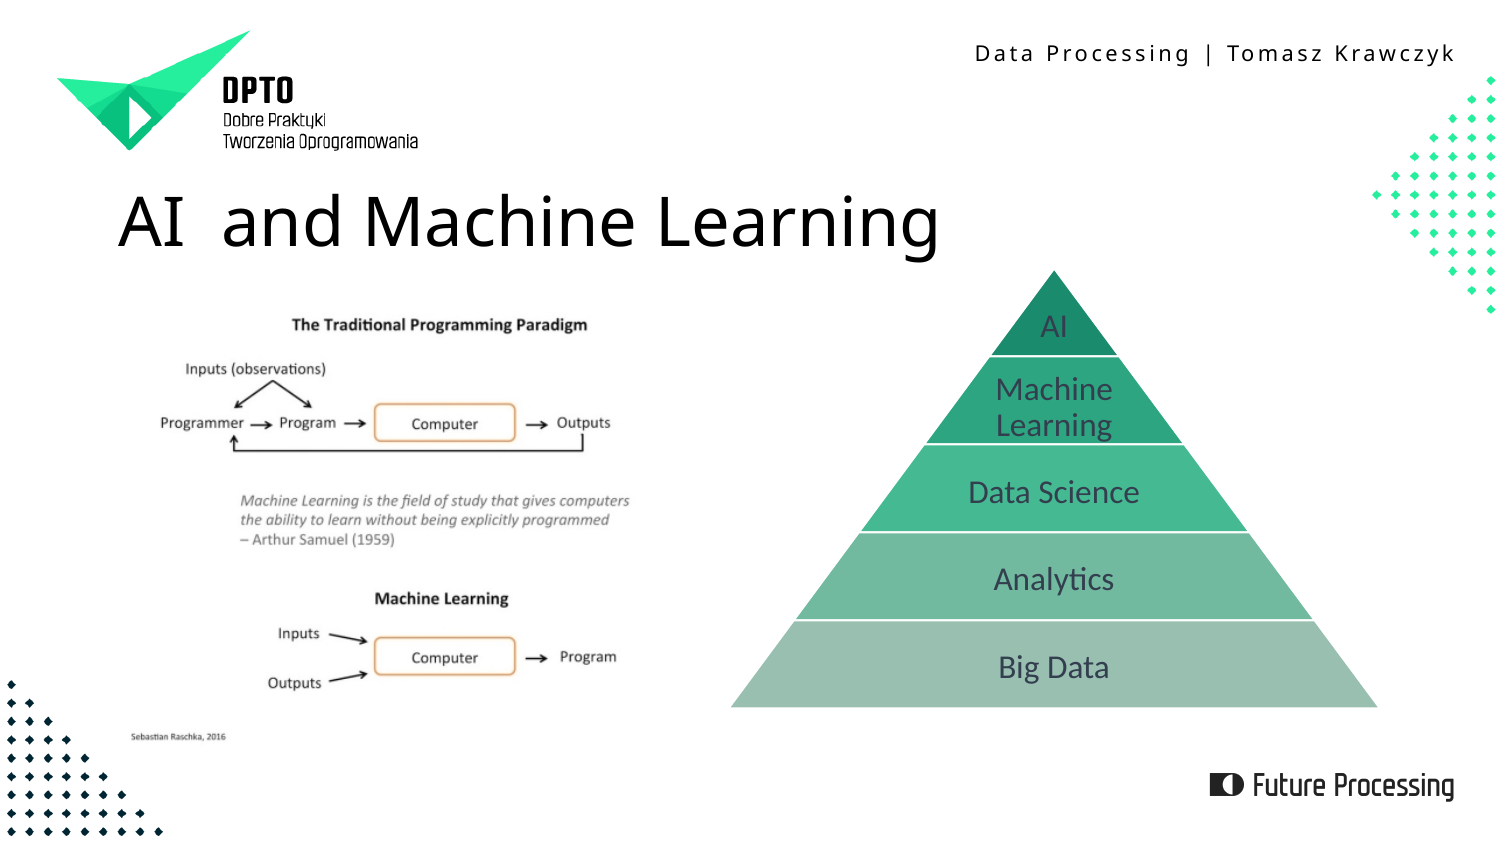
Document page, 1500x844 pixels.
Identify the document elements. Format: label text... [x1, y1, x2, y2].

picture [1338, 0, 1500, 396]
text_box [728, 268, 1380, 709]
picture [27, 5, 474, 198]
picture [1187, 750, 1476, 819]
picture [0, 309, 703, 844]
title AI and Machine Learning [103, 179, 1397, 269]
